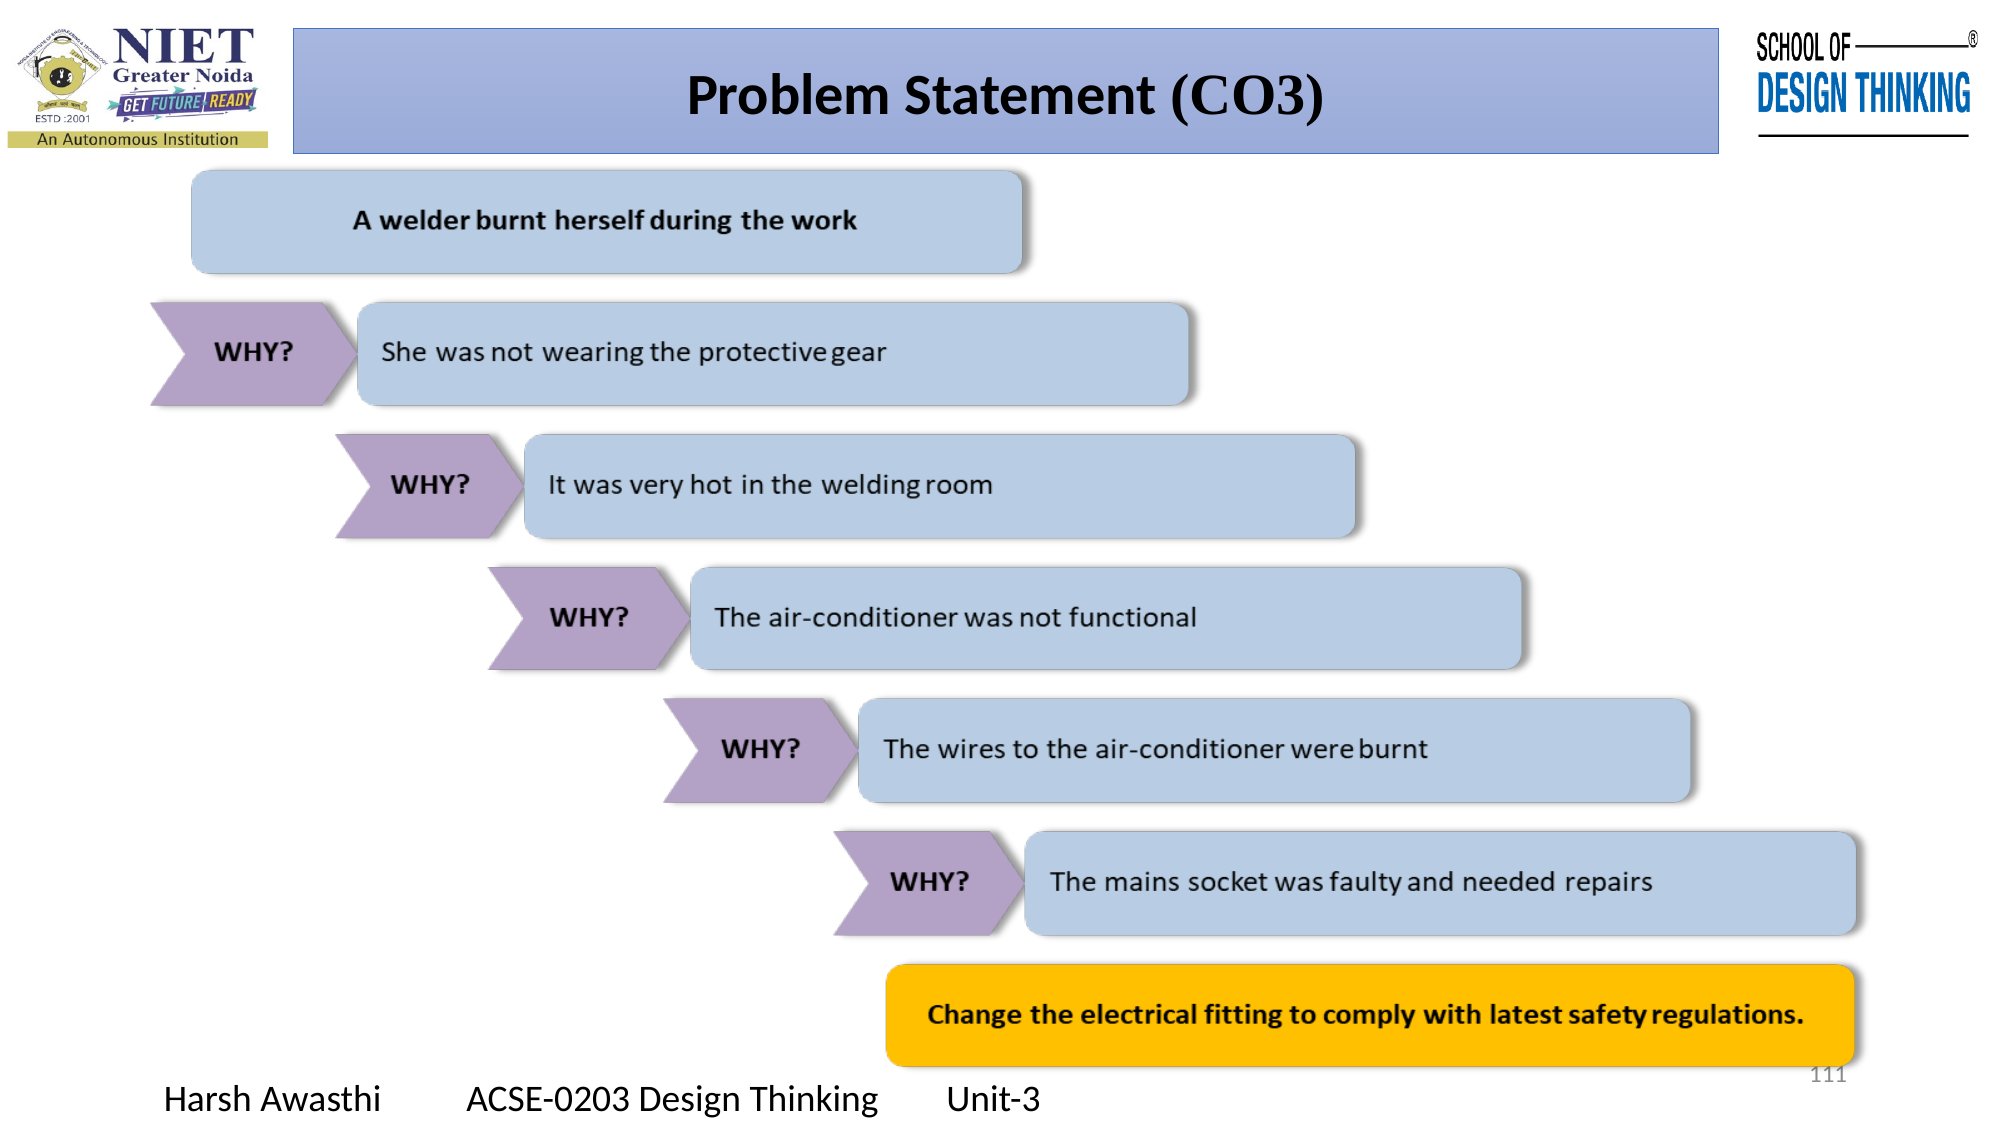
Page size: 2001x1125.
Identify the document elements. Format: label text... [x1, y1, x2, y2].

slide_number 111 [1412, 1075, 1863, 1103]
picture [7, 22, 268, 148]
text_box Problem Statement (CO3) [293, 28, 1719, 154]
picture [149, 162, 1875, 1075]
picture [1757, 30, 1978, 137]
footer Harsh Awasthi ACSE-0203 Design Thinking Unit-3 [149, 1075, 1755, 1125]
